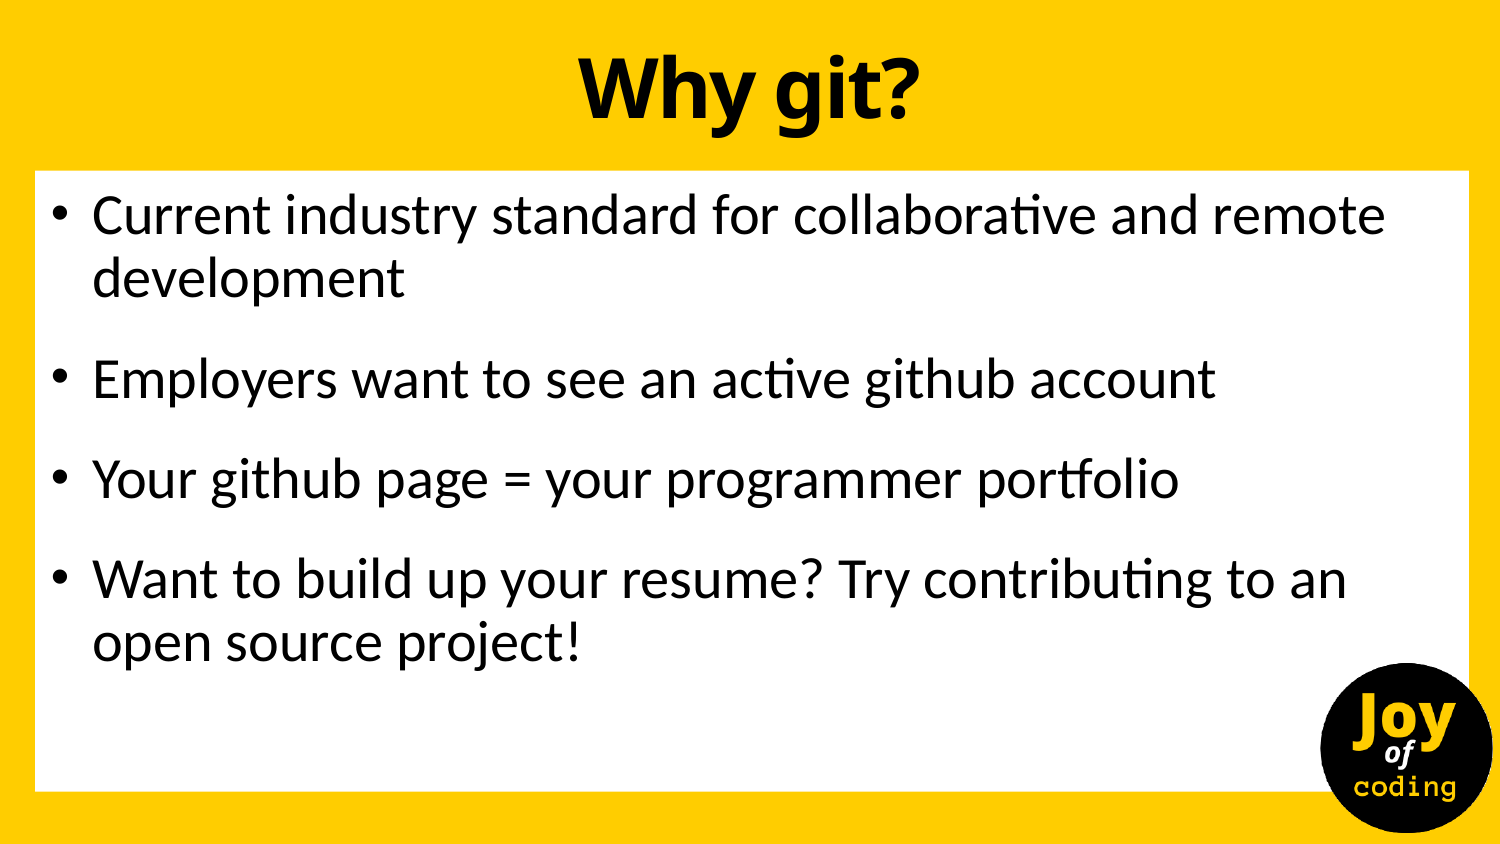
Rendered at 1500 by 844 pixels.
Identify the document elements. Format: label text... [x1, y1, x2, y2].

title Why git? [33, 35, 1468, 147]
picture [1320, 663, 1493, 833]
list Current industry standard for collaborative and remote development Employers want to see an active github account Your github page = your programmer portfolio Want to build up your resume? Try contributing to an open source project! [33, 173, 1467, 691]
